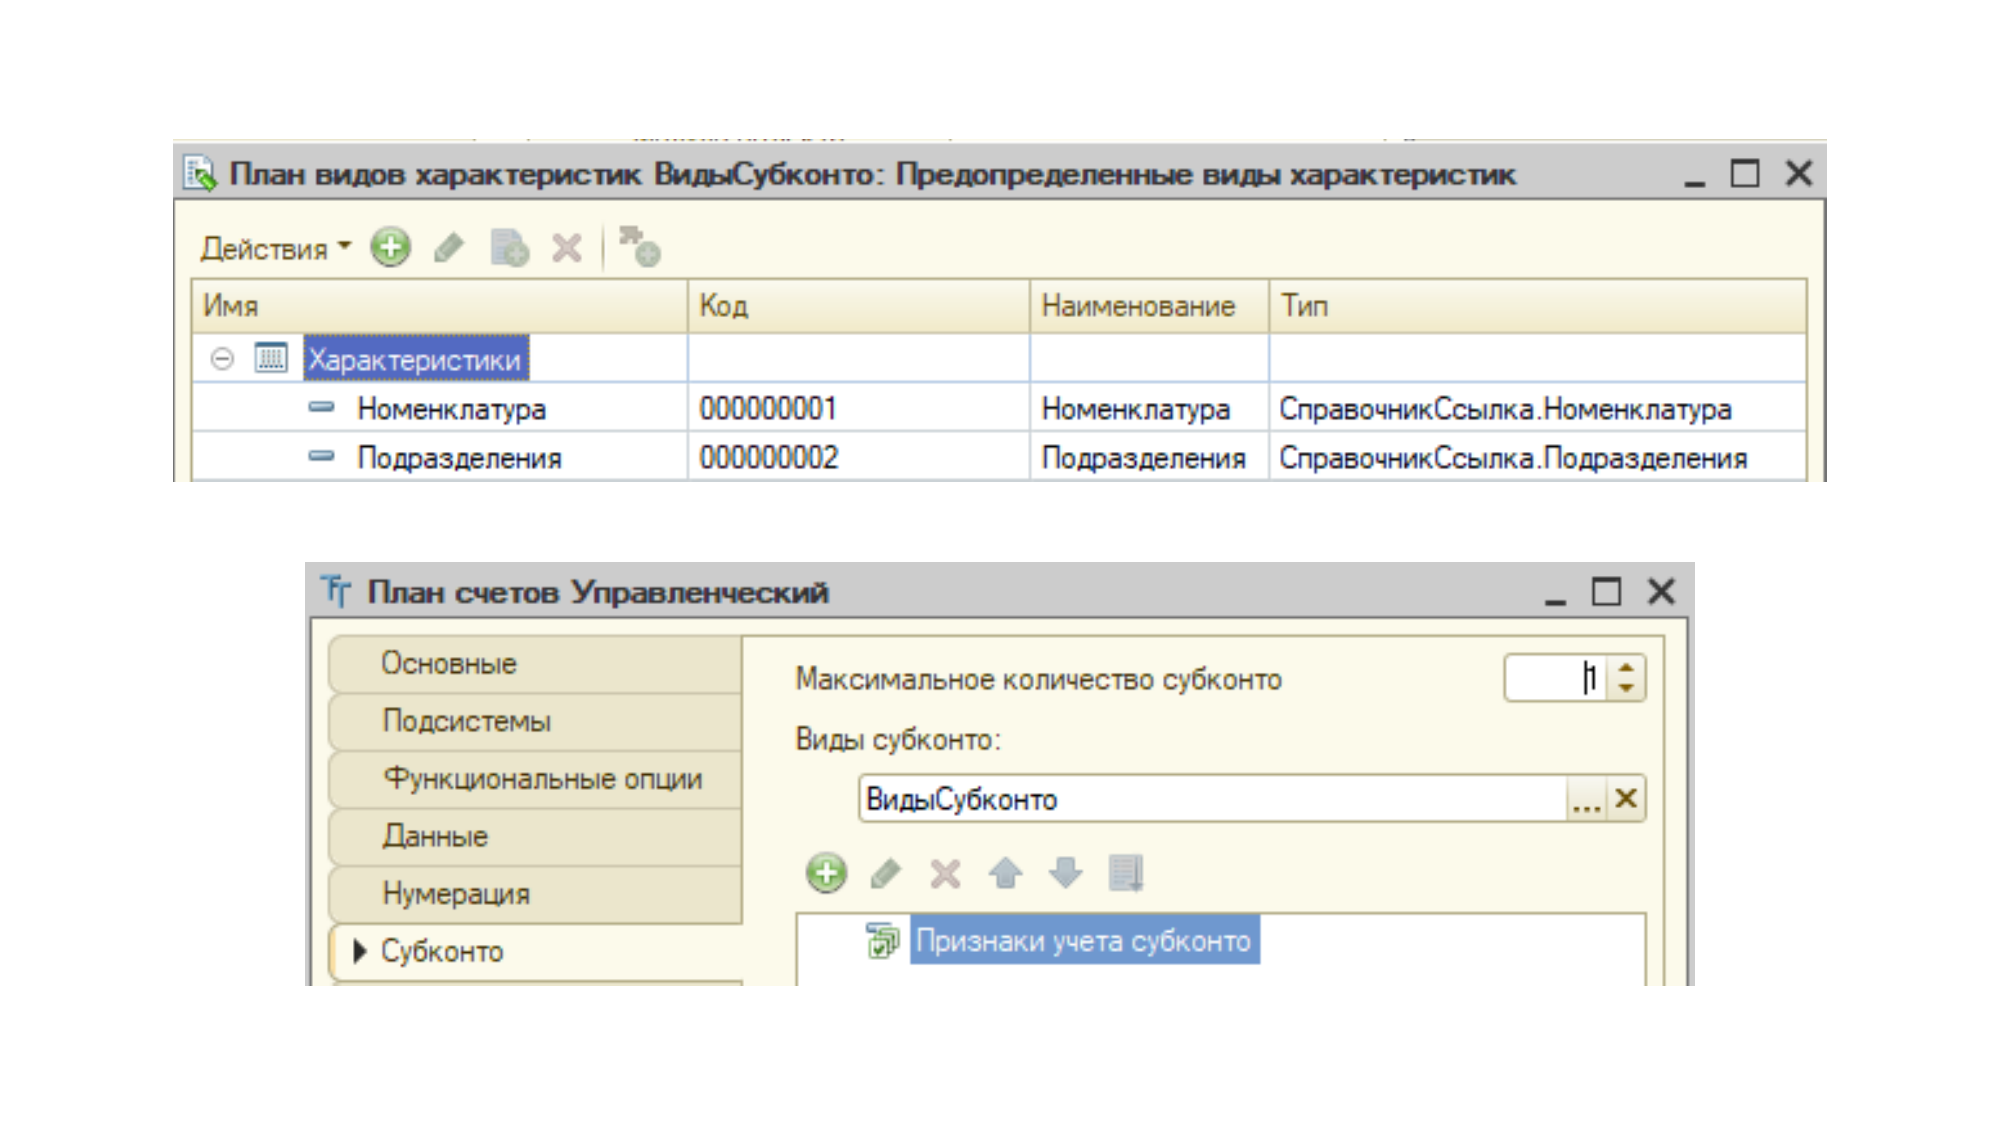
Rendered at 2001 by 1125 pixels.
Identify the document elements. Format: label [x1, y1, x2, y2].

picture [173, 139, 1827, 482]
picture [305, 562, 1695, 986]
